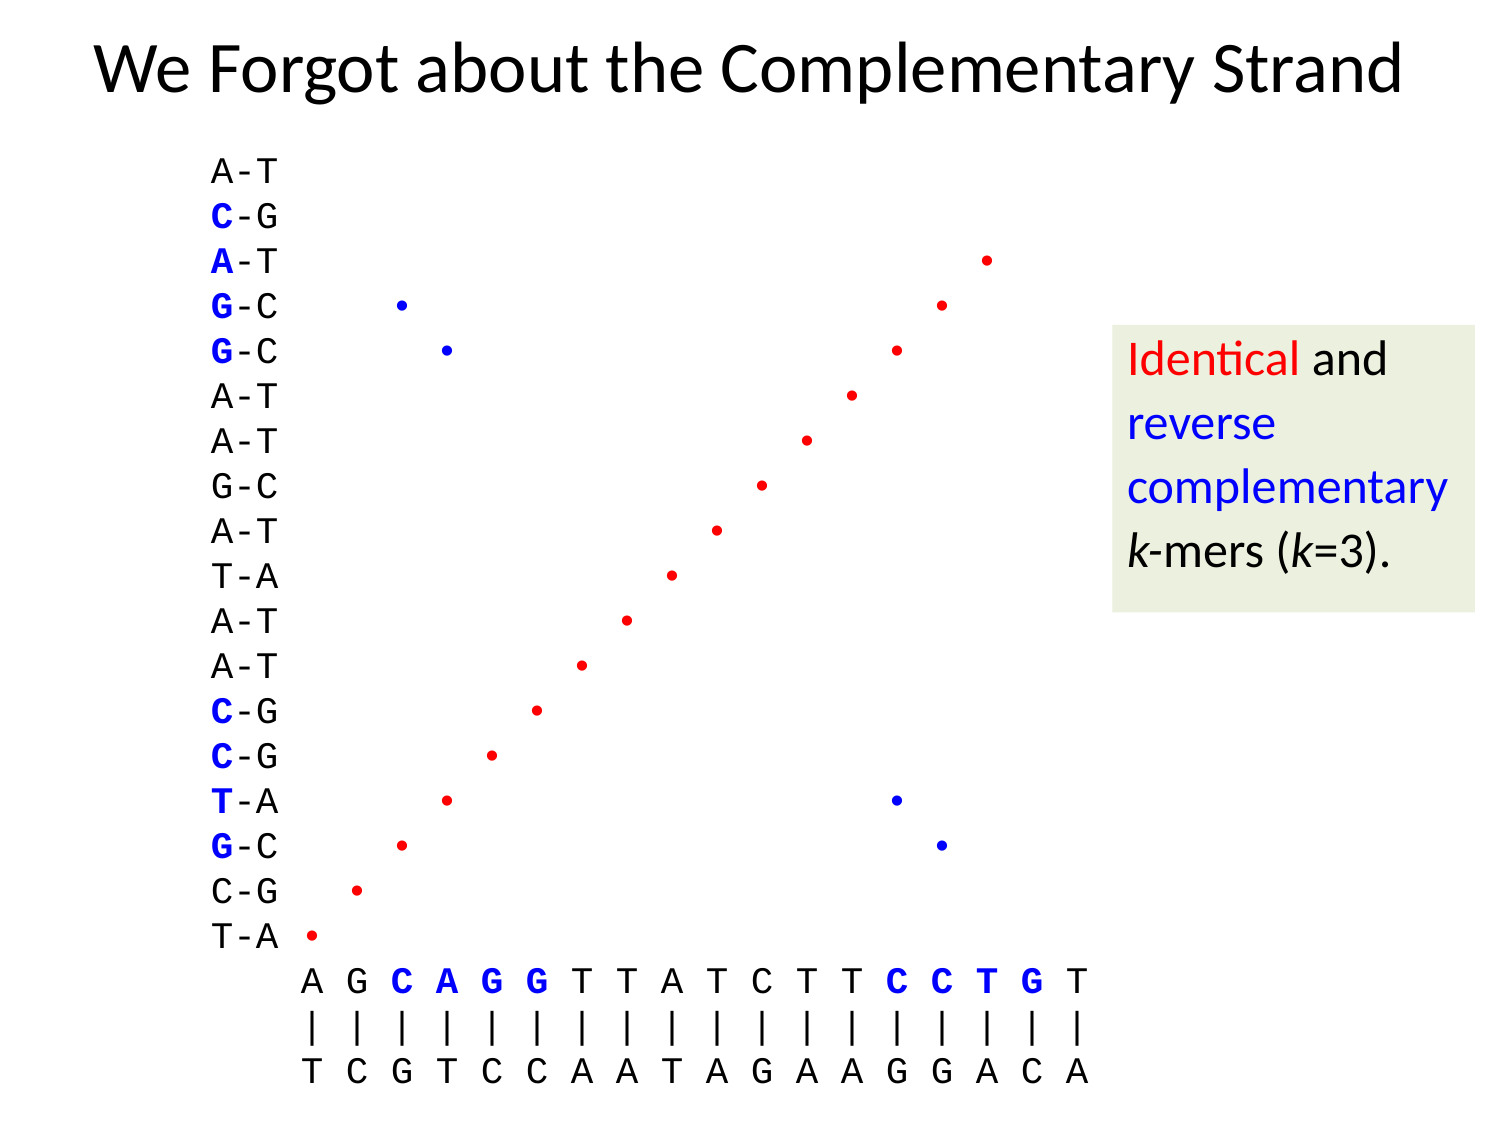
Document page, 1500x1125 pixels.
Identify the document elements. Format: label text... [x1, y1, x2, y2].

text_box We Forgot about the Complementary Strand [74, 12, 1425, 138]
text_box Identical and reverse complementary k-mers (k=3). [1112, 324, 1475, 613]
text_box A-T C-G A-T • G-C • • G-C • • A-T • A-T • G-C • A-T • T-A • A-T • A-T • C-G • C-G • T-A • • G-C • • C-G • T-A • A G C A G G T T A T C T T C C T G T | | | | | | | | | | | | | | | | | | T C G T C C A A T A G A A G G A C A [196, 138, 1309, 1099]
